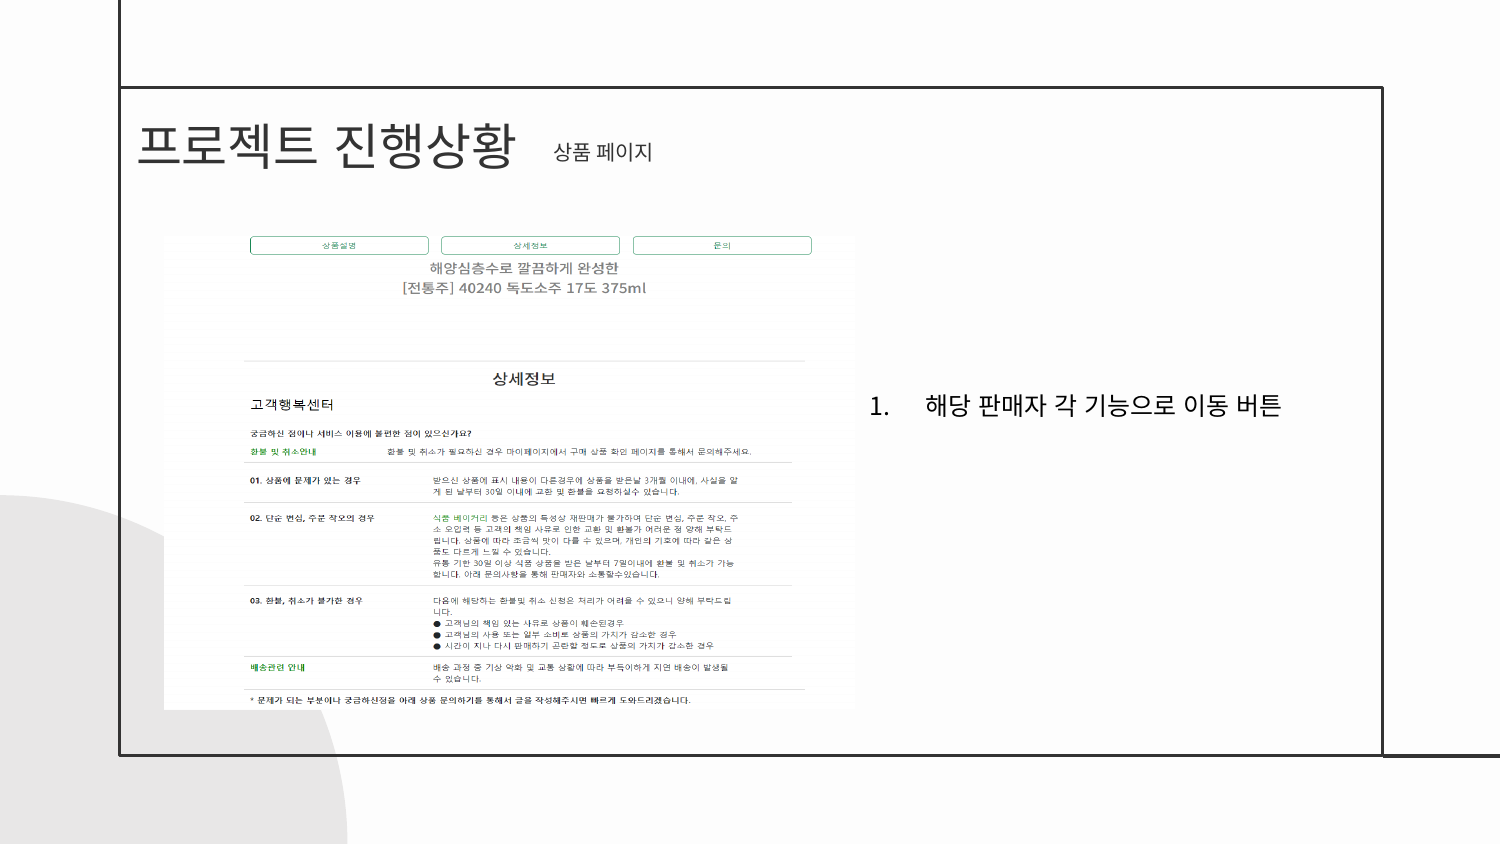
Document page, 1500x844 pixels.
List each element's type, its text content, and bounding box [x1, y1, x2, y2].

text_box 상품 페이지 [538, 120, 747, 184]
text_box 프로젝트 진행상황 [121, 51, 953, 190]
picture [163, 236, 856, 710]
text_box 해당 판매자 각 기능으로 이동 버튼 [860, 383, 1385, 459]
